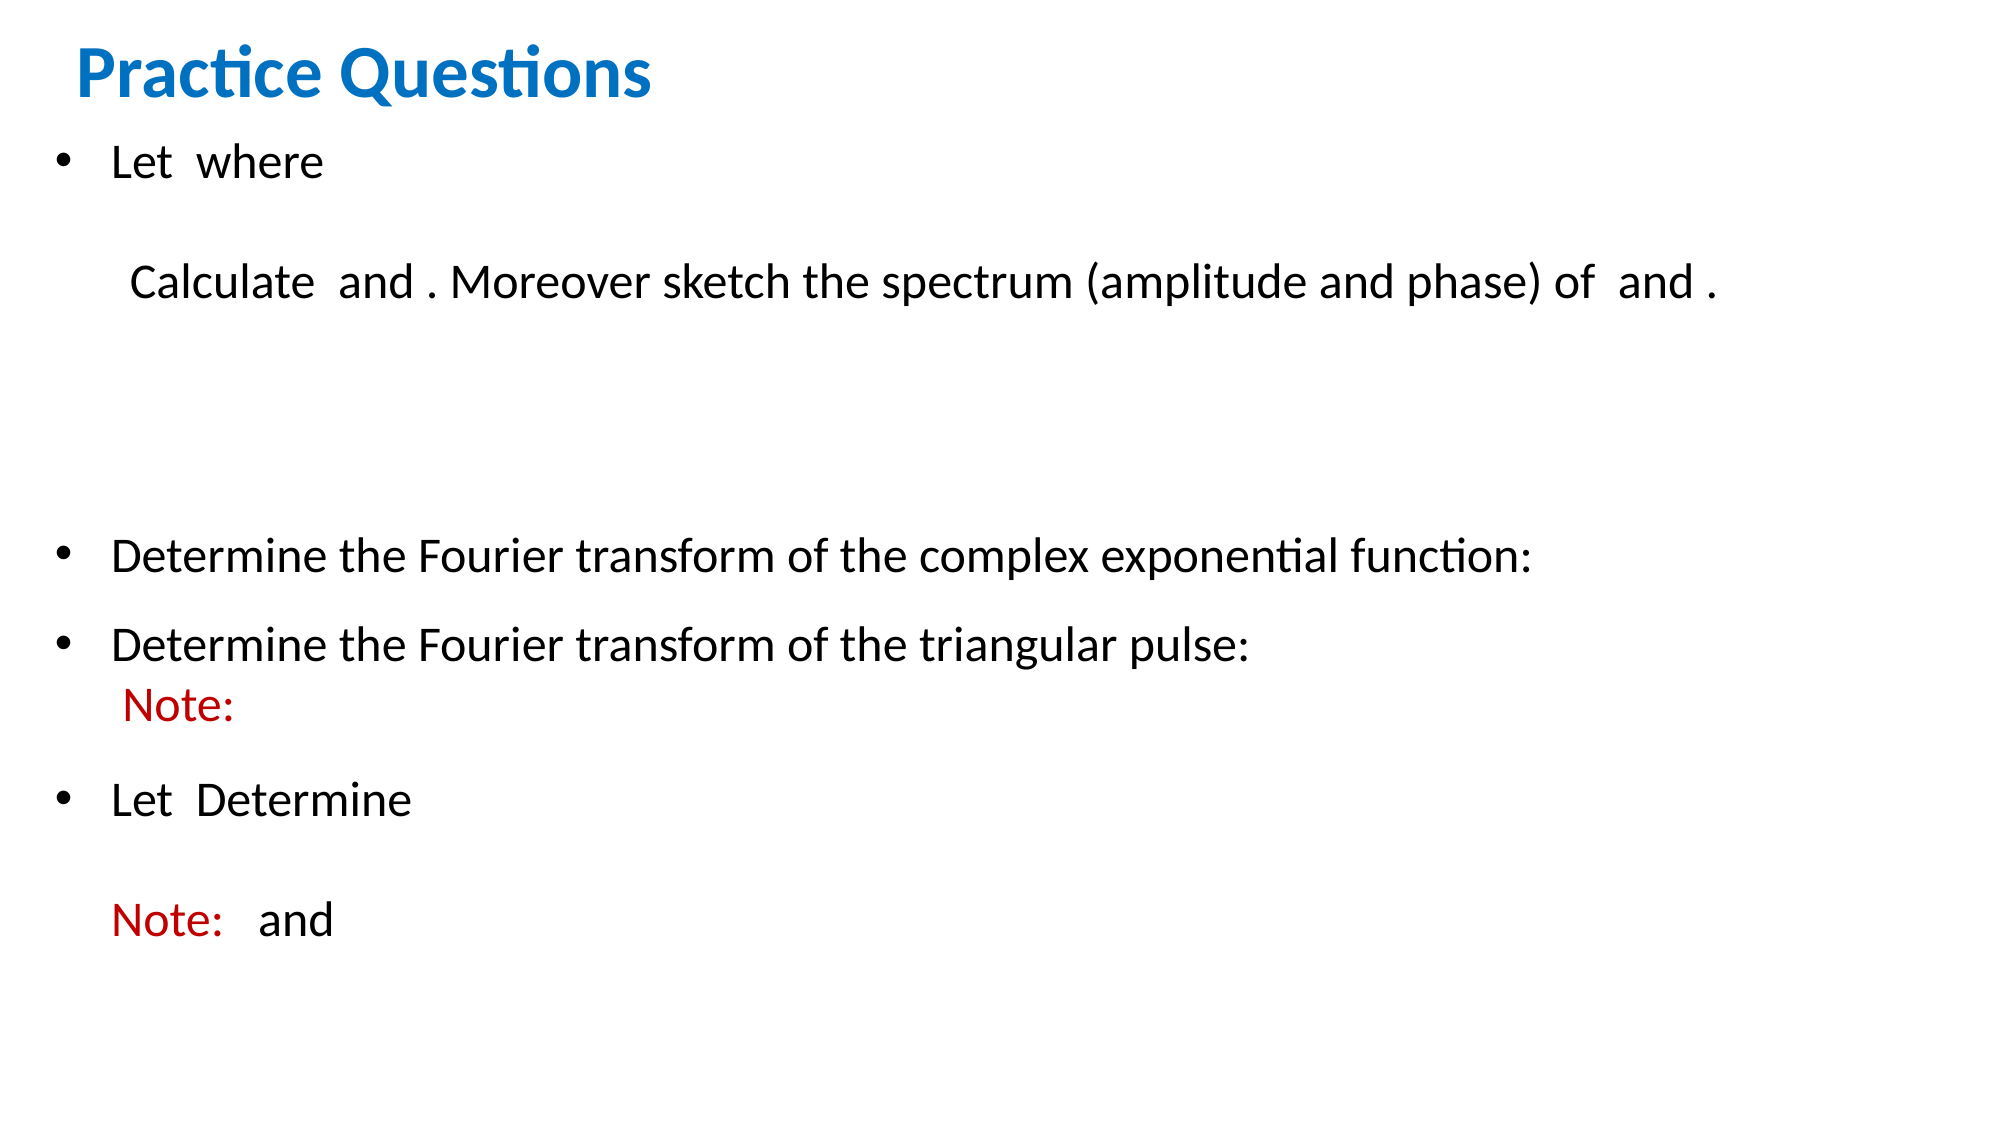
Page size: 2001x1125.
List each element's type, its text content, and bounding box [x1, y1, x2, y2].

text_box Practice Questions [61, 15, 669, 121]
